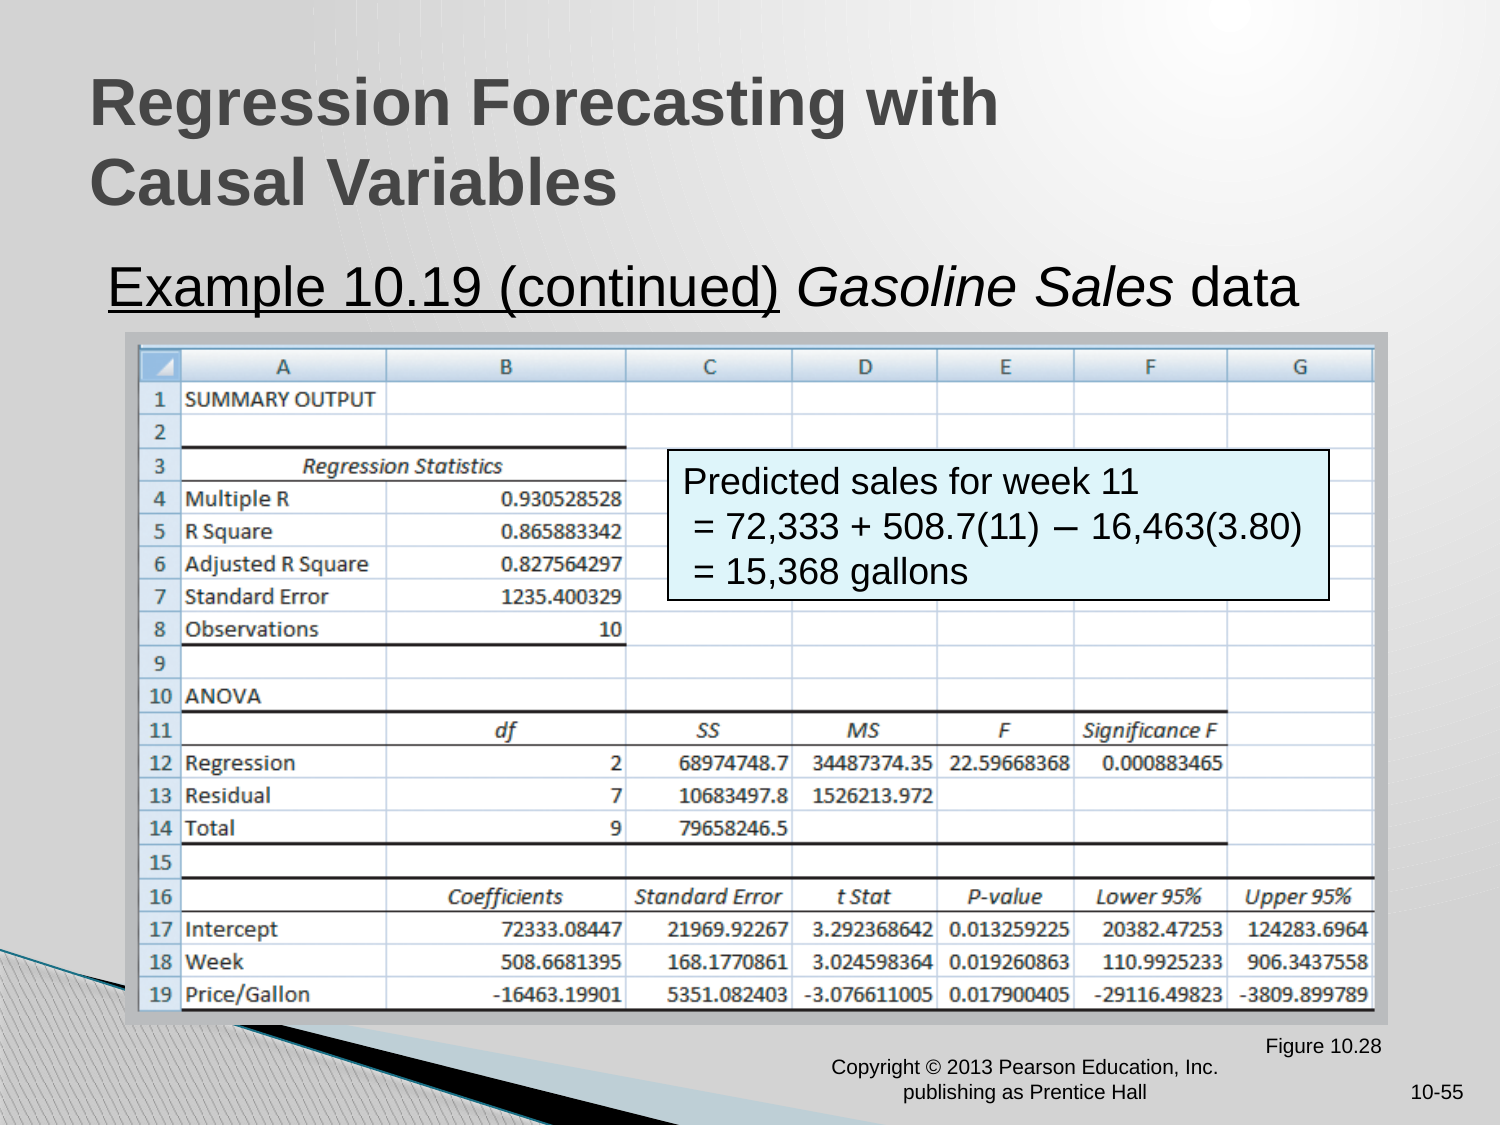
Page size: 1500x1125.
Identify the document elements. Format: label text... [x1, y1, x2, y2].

picture [124, 332, 1388, 1026]
slide_number 10-55 [1362, 1051, 1479, 1112]
title Regression Forecasting with Causal Variables [75, 45, 1425, 233]
list Example 10.19 (continued) Gasoline Sales data [74, 242, 1426, 986]
footer Copyright © 2013 Pearson Education, Inc. publishing as Prentice Hall [812, 1051, 1238, 1112]
text_box Figure 10.28 [1250, 1025, 1397, 1065]
